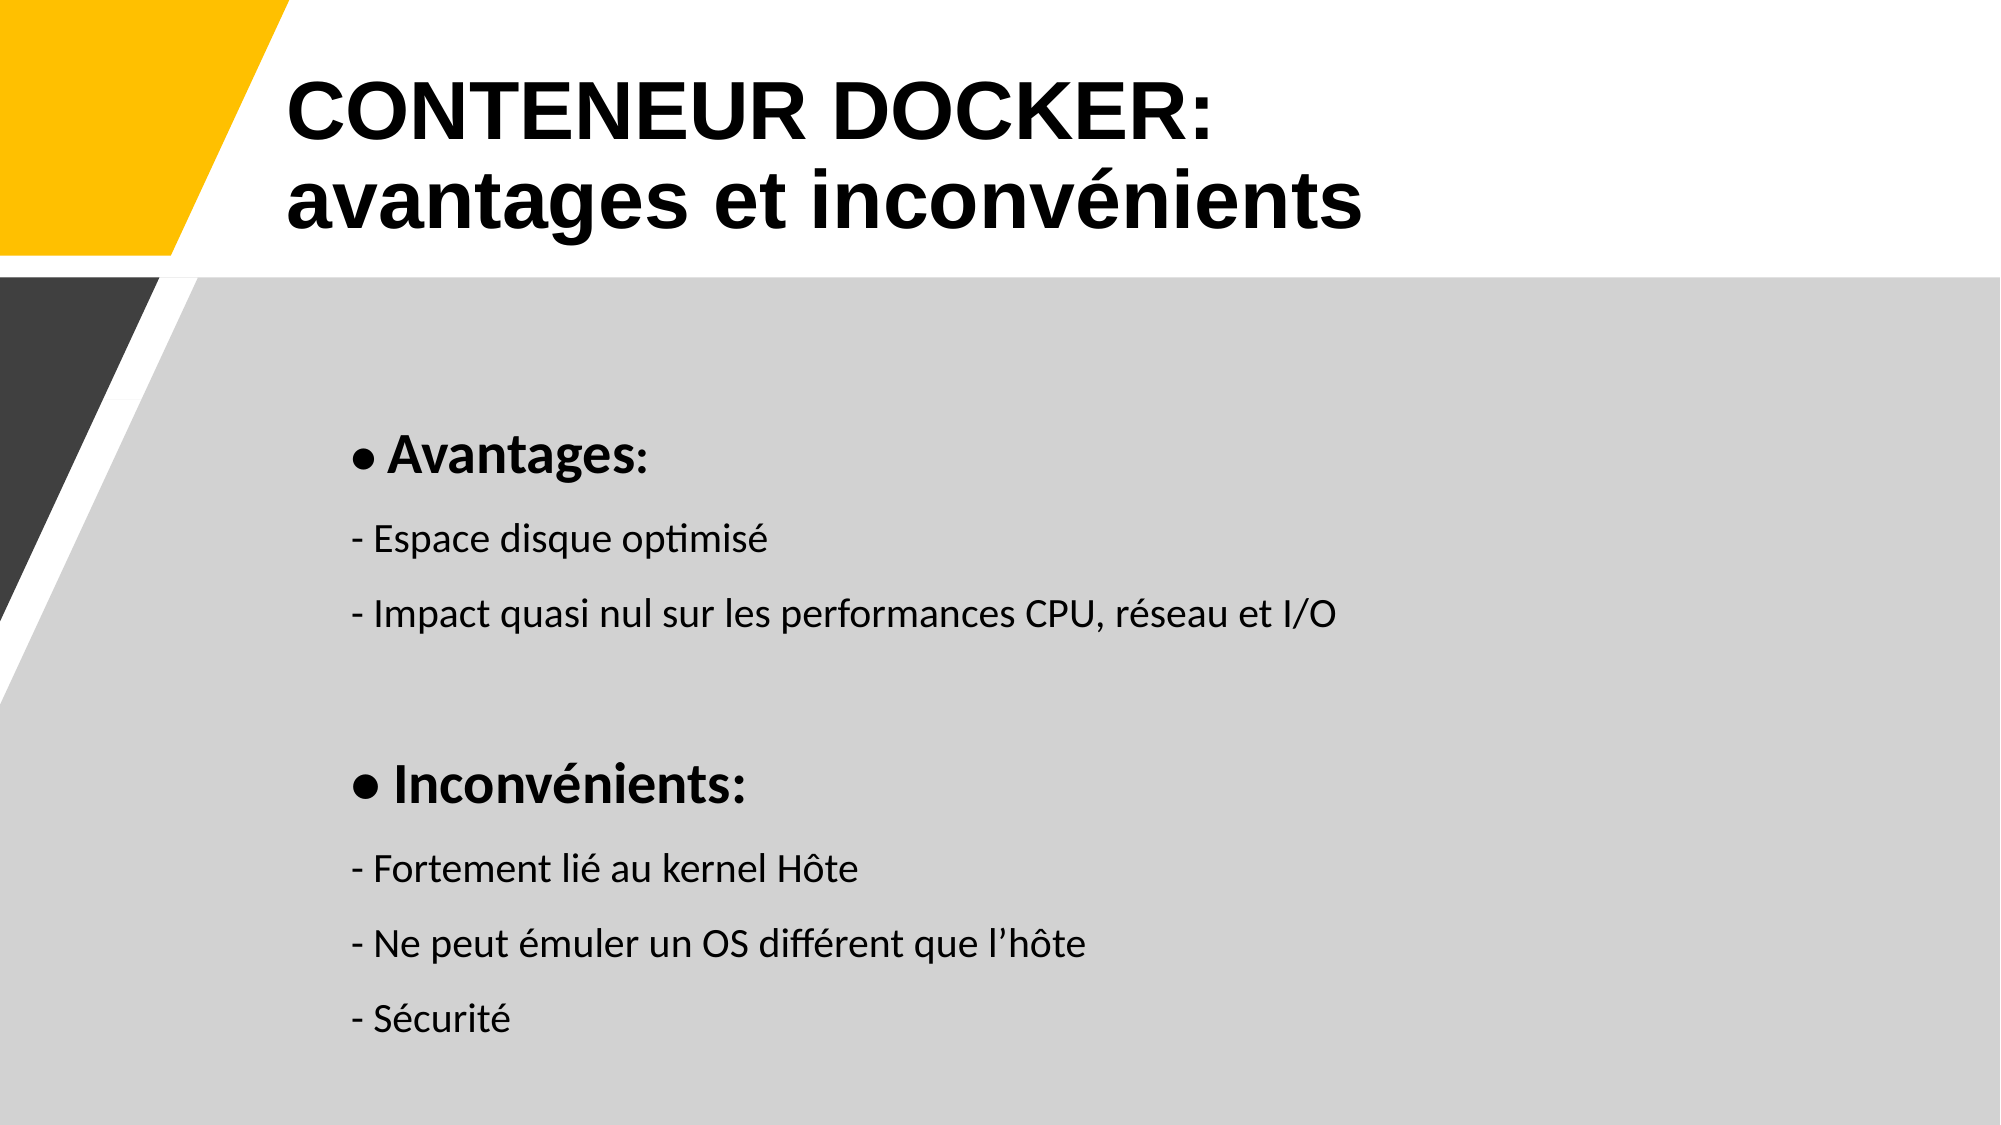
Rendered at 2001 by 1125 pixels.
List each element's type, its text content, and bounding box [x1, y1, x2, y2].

title CONTENEUR DOCKER: avantages et inconvénients [271, 60, 1808, 255]
text_box [0, 0, 291, 257]
text_box • Avantages: - Espace disque optimisé - Impact quasi nul sur les performances CPU, réseau et I/O • Inconvénients: - Fortement lié au kernel Hôte - Ne peut émuler un OS différent que l’hôte - Sécurité [336, 373, 1547, 1048]
text_box [0, 276, 162, 622]
text_box [0, 276, 2000, 1125]
